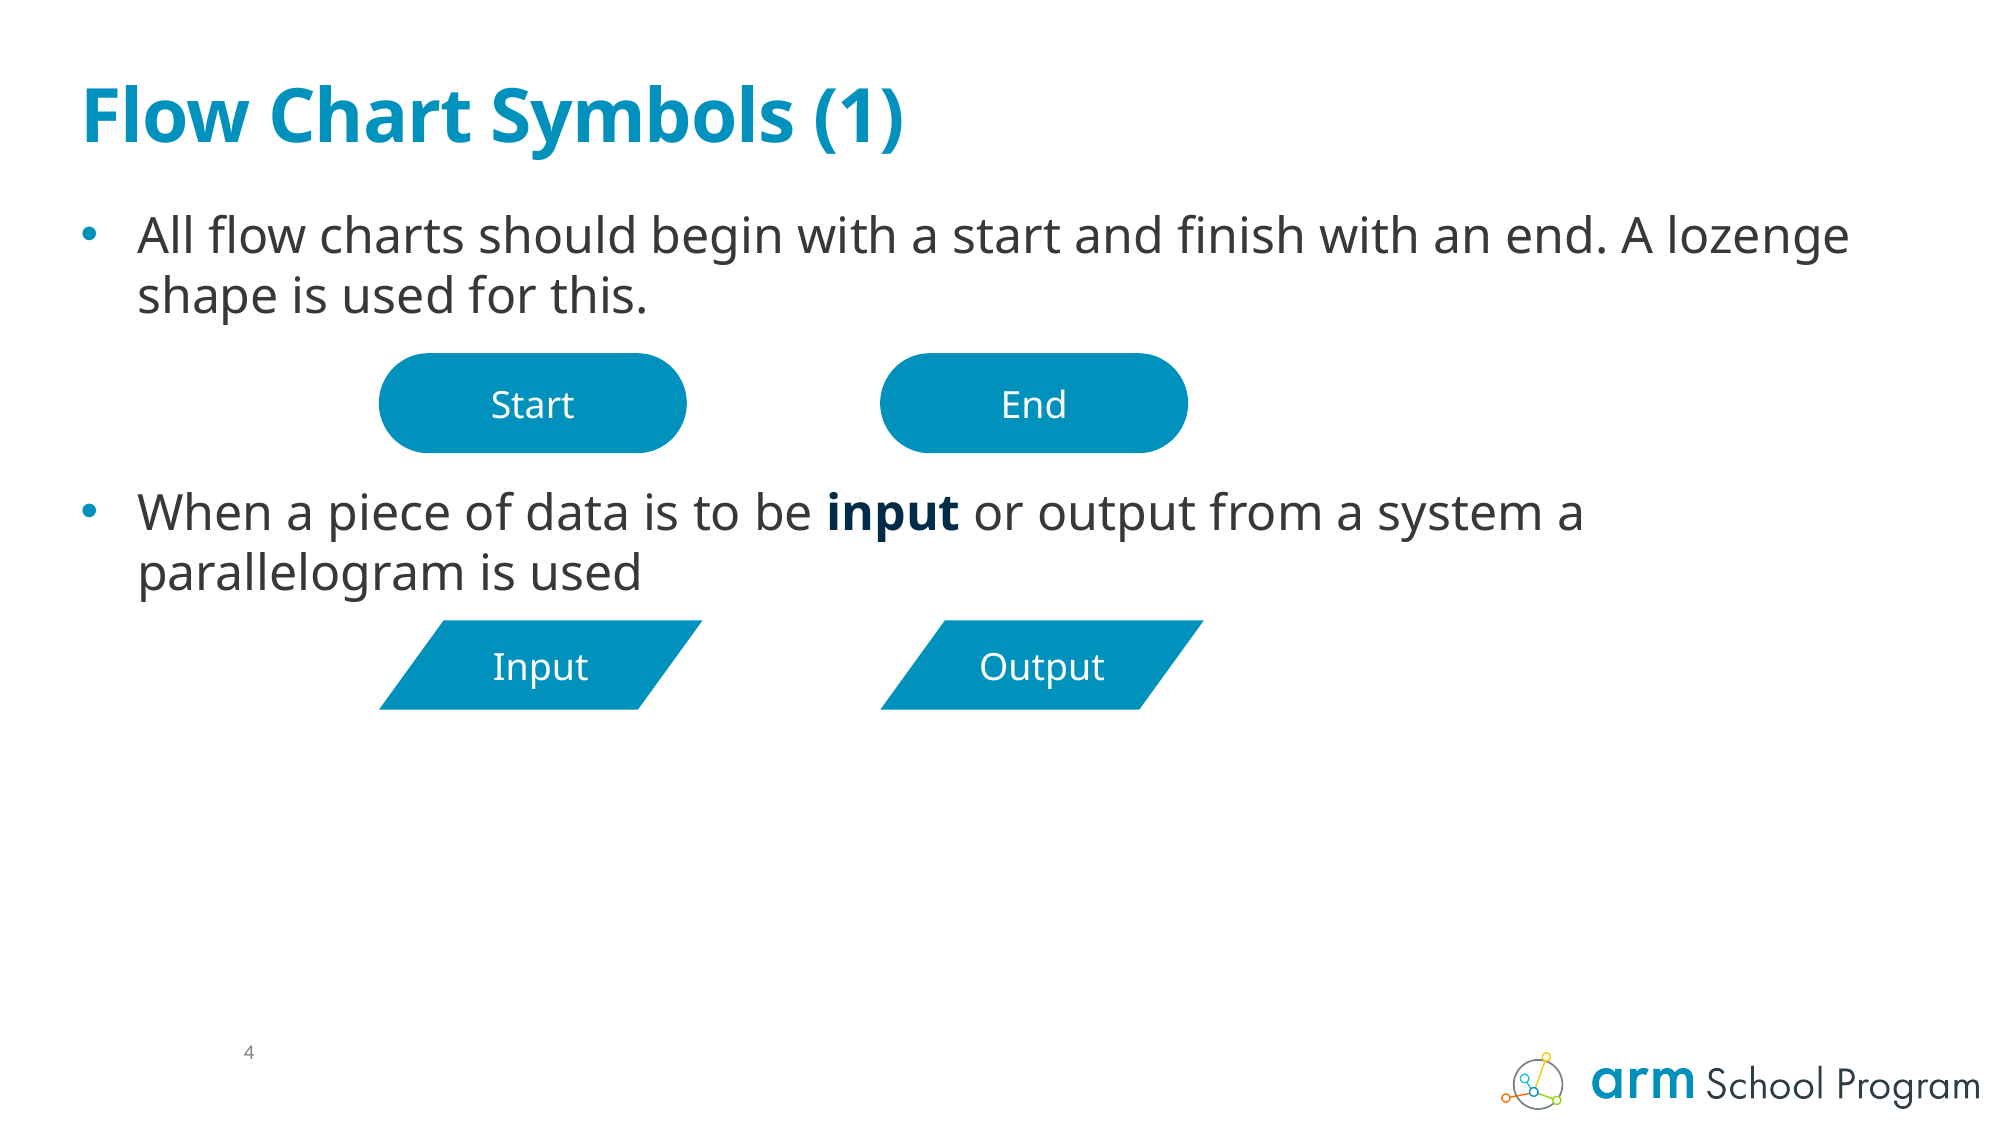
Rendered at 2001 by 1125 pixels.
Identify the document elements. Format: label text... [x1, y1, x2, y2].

text_box Input [376, 619, 705, 711]
picture [1501, 1052, 1979, 1110]
title Flow Chart Symbols (1) [80, 48, 1915, 158]
list All flow charts should begin with a start and finish with an end. A lozenge shape is used for this. When a piece of data is to be input or output from a system a parallelogram is used [80, 203, 1915, 957]
text_box Start [377, 352, 688, 455]
text_box Output [878, 619, 1206, 711]
text_box End [879, 352, 1190, 455]
